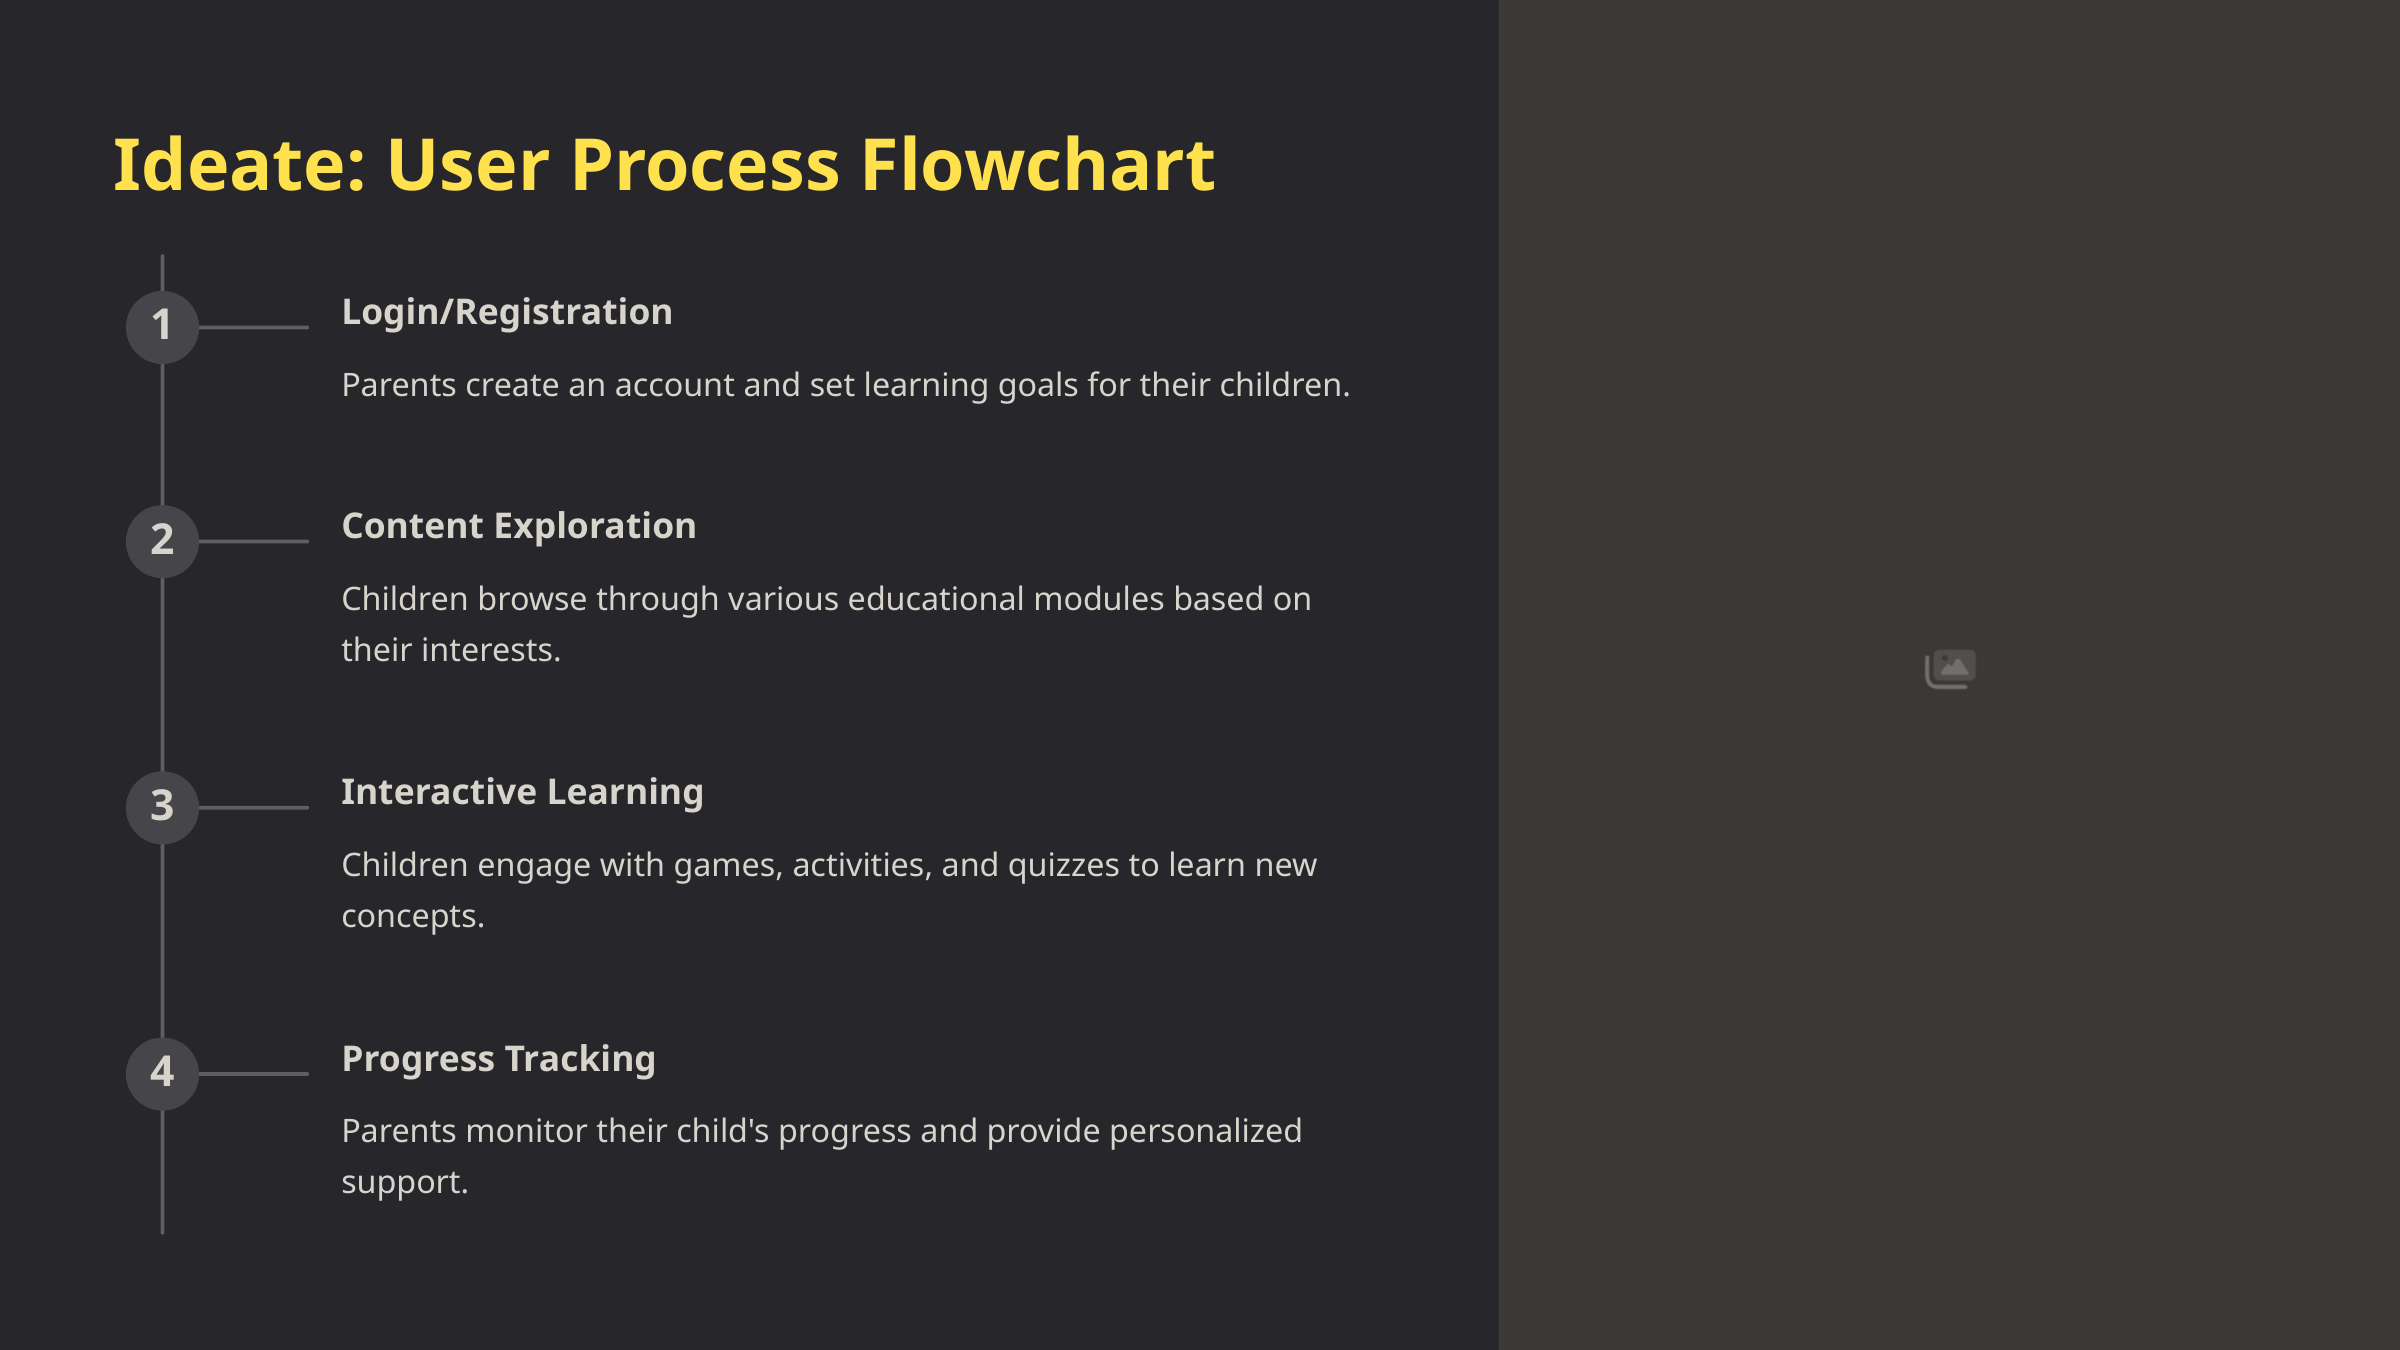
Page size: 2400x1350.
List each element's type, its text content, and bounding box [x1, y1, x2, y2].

text_box Progress Tracking [341, 1033, 703, 1079]
text_box Login/Registration [341, 286, 703, 332]
text_box 4 [148, 1052, 177, 1096]
text_box 2 [149, 519, 176, 564]
text_box [160, 364, 165, 505]
text_box Ideate: User Process Flowchart [113, 115, 1271, 206]
text_box [200, 805, 310, 810]
text_box [125, 290, 200, 365]
text_box Interactive Learning [341, 767, 725, 813]
text_box [125, 505, 200, 579]
text_box [160, 1111, 165, 1235]
text_box [200, 325, 310, 330]
picture [1499, 0, 2400, 1350]
text_box [200, 1072, 310, 1076]
text_box [160, 845, 165, 1037]
text_box Children engage with games, activities, and quizzes to learn new concepts. [341, 831, 1387, 936]
text_box 1 [153, 305, 171, 350]
text_box Parents monitor their child's progress and provide personalized support. [341, 1098, 1387, 1203]
text_box [160, 579, 165, 771]
text_box 3 [149, 786, 176, 830]
text_box [125, 771, 200, 845]
text_box [125, 1037, 200, 1111]
text_box Parents create an account and set learning goals for their children. [341, 351, 1387, 404]
text_box [160, 254, 165, 291]
text_box Content Exploration [341, 501, 723, 547]
text_box Children browse through various educational modules based on their interests. [341, 565, 1387, 670]
text_box [200, 539, 310, 544]
